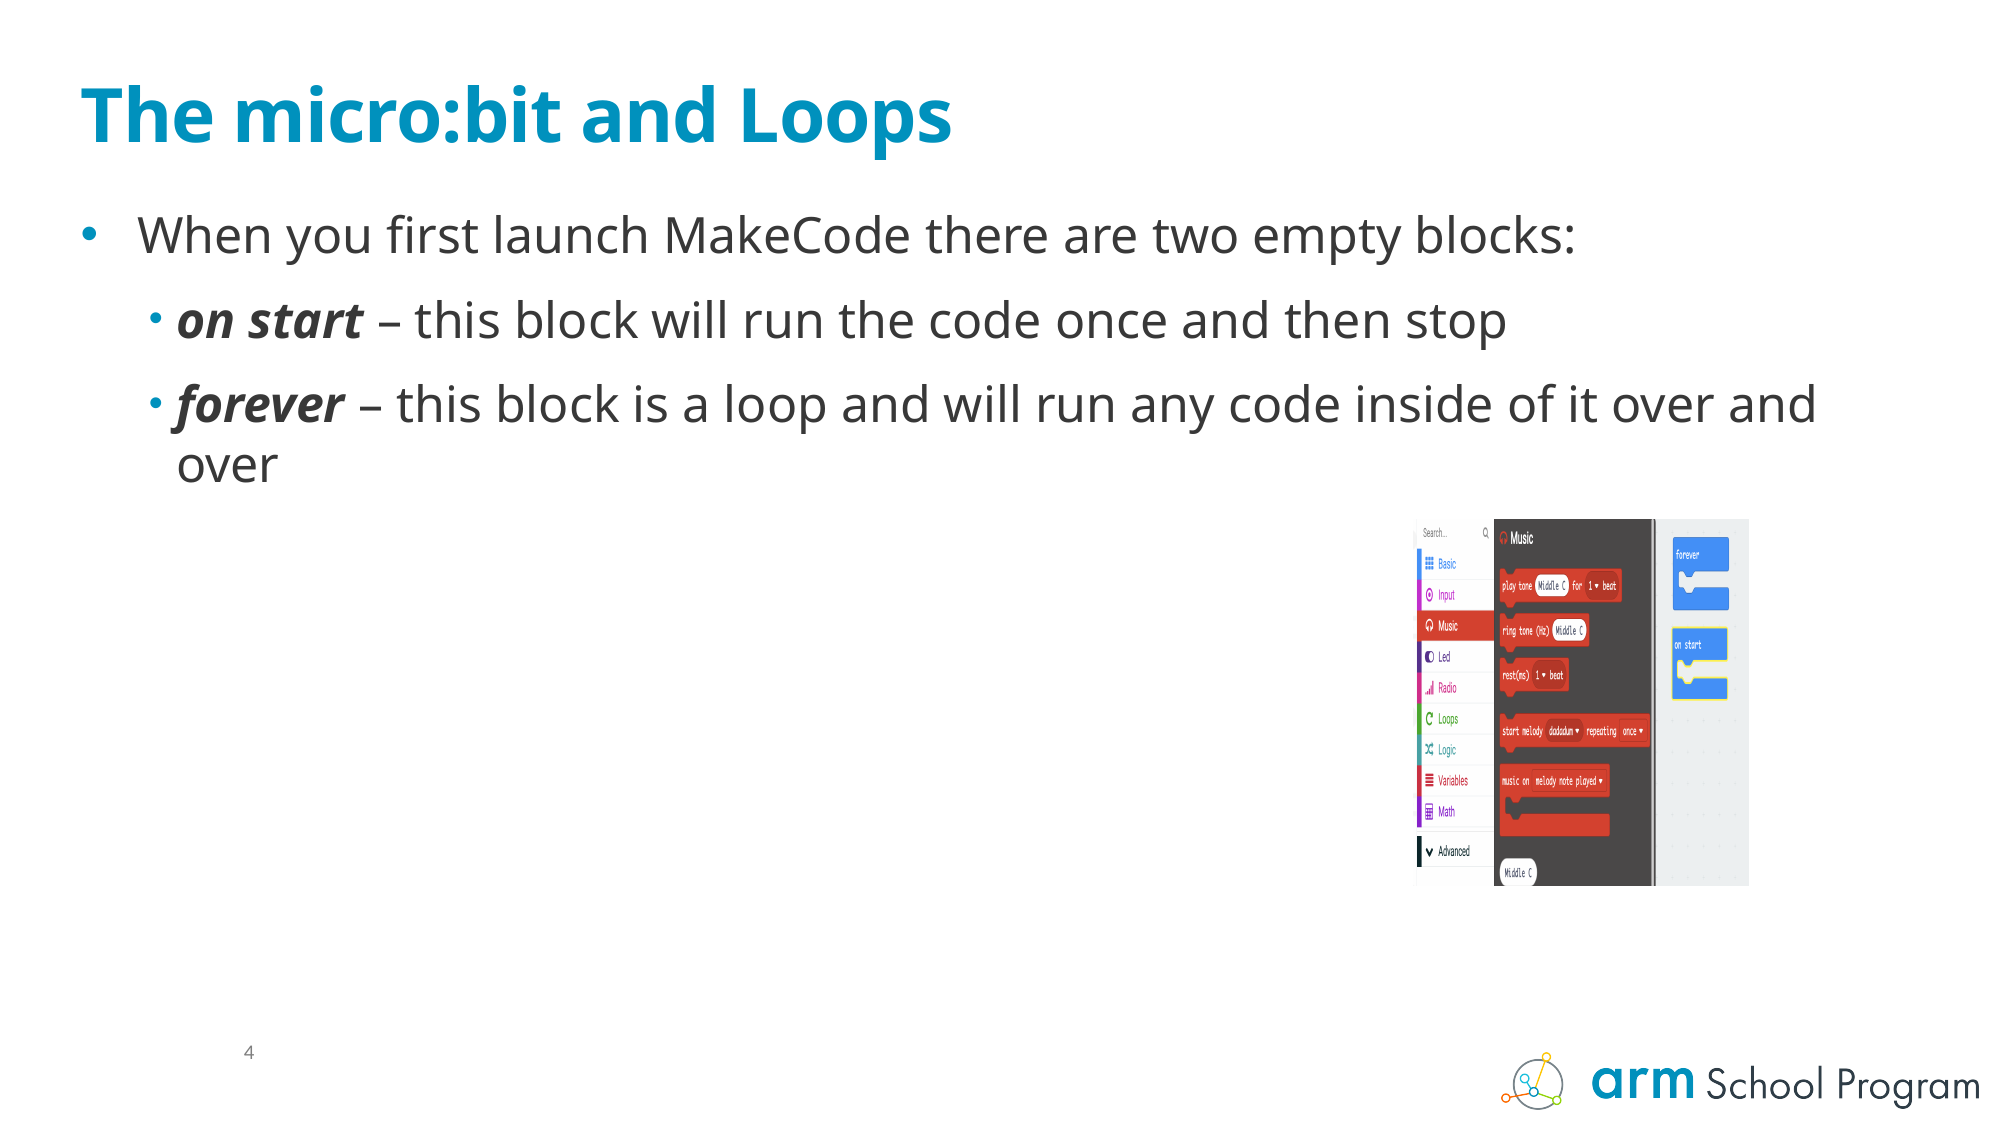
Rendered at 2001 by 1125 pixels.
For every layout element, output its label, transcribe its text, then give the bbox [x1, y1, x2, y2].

picture [1501, 1052, 1979, 1110]
title The micro:bit and Loops [80, 48, 1915, 158]
picture [1413, 519, 1749, 886]
list When you first launch MakeCode there are two empty blocks: on start – this block will run the code once and then stop forever – this block is a loop and will run any code inside of it over and over [80, 203, 1915, 957]
